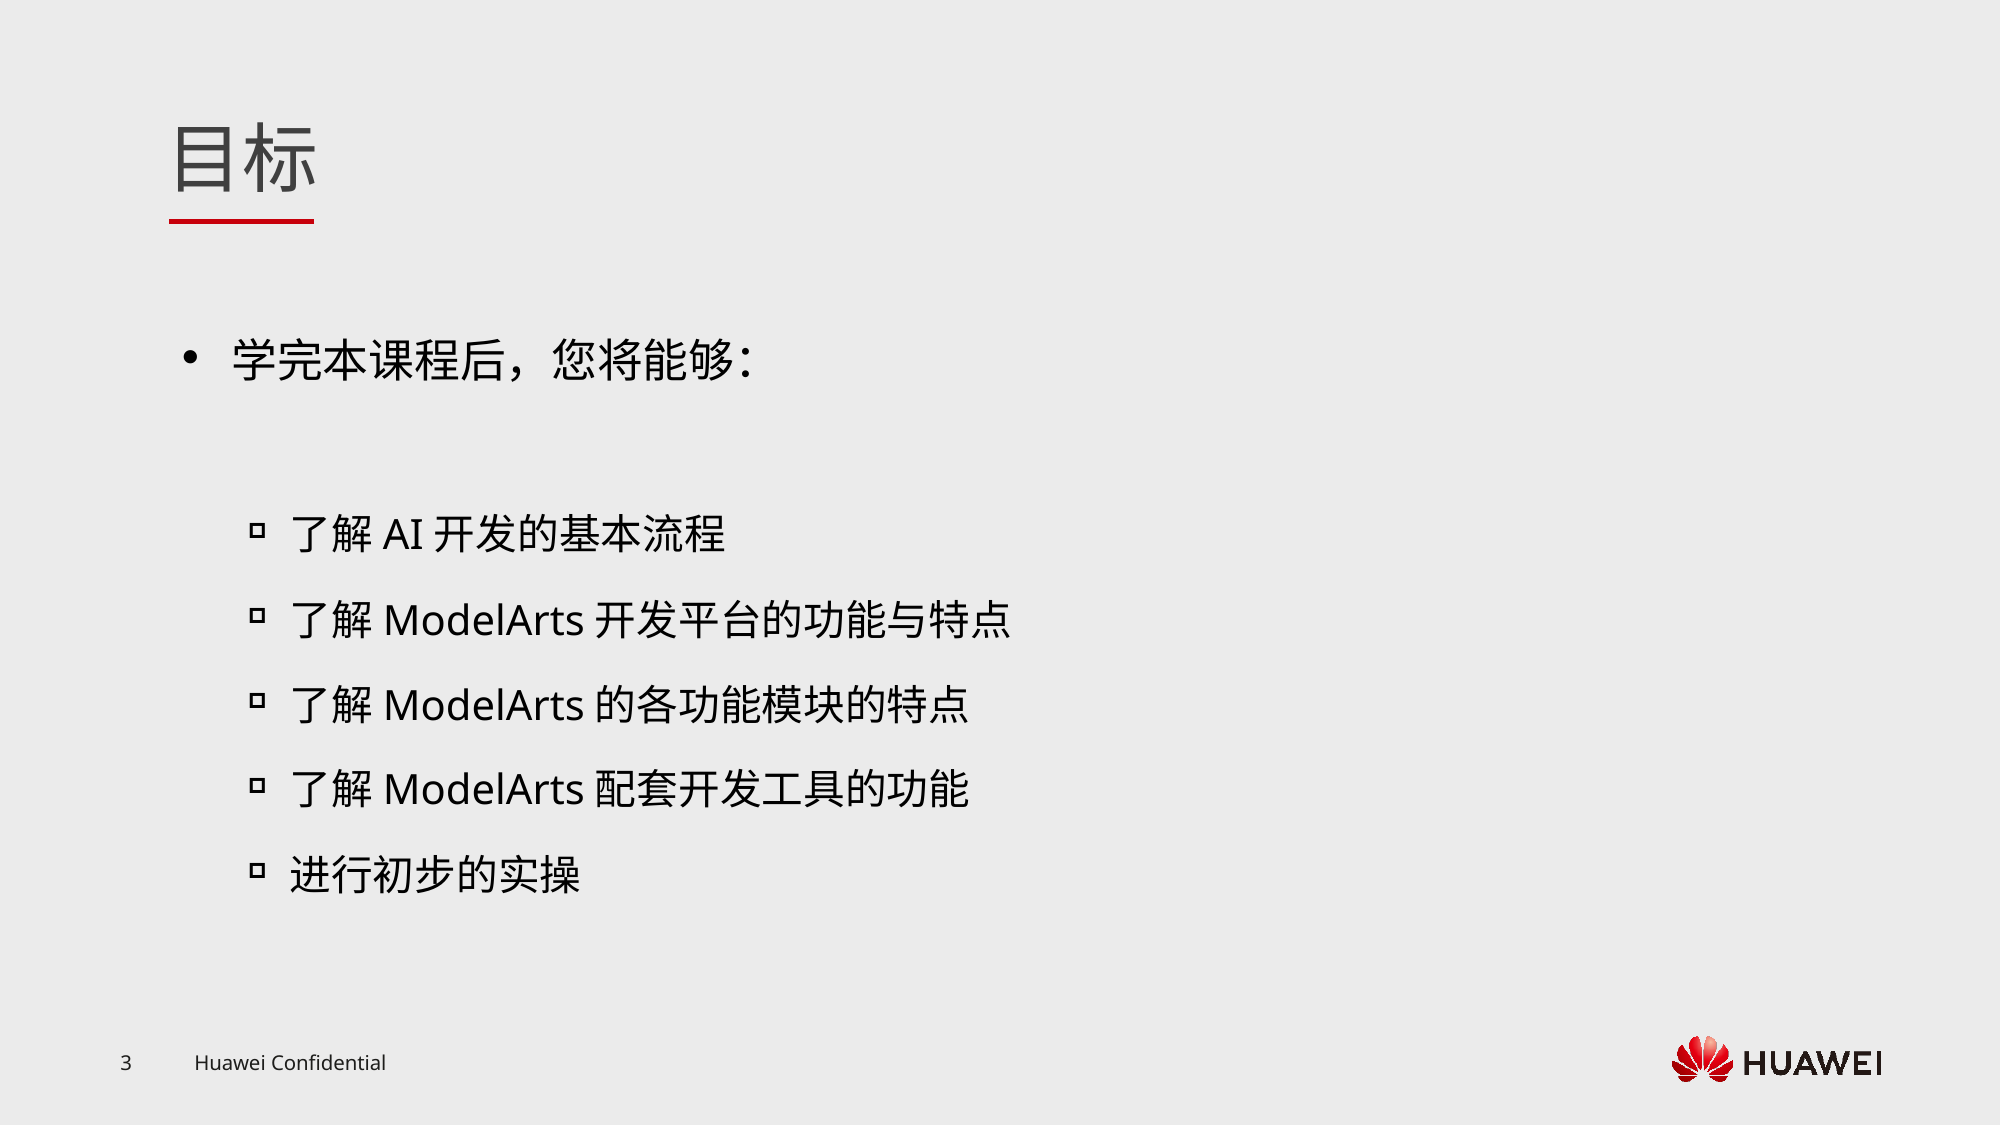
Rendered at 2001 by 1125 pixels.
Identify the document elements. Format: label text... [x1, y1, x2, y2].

picture [1672, 1036, 1881, 1082]
list 学完本课程后，您将能够： 了解AI开发的基本流程 了解ModelArts开发平台的功能与特点 了解ModelArts的各功能模块的特点 了解ModelArts配套开发工具的功能 进行初步的实操 [167, 302, 1833, 973]
